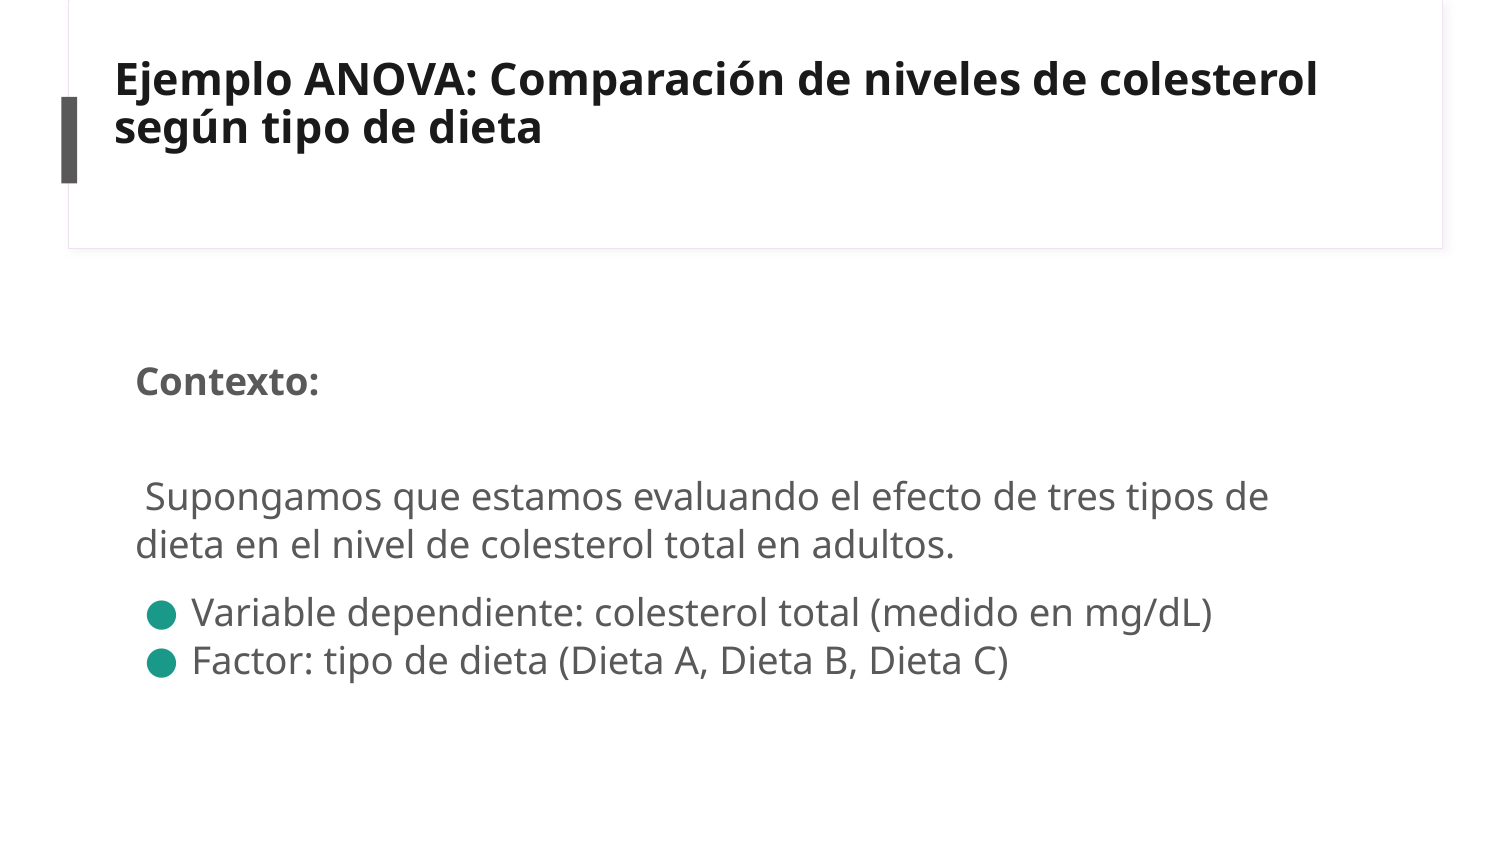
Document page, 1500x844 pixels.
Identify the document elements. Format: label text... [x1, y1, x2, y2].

list Contexto: Supongamos que estamos evaluando el efecto de tres tipos de dieta en el nivel de colesterol total en adultos. Variable dependiente: colesterol total (medido en mg/dL) Factor: tipo de dieta (Dieta A, Dieta B, Dieta C) [123, 349, 1359, 691]
title Ejemplo ANOVA: Comparación de niveles de colesterol según tipo de dieta [102, 50, 1390, 160]
